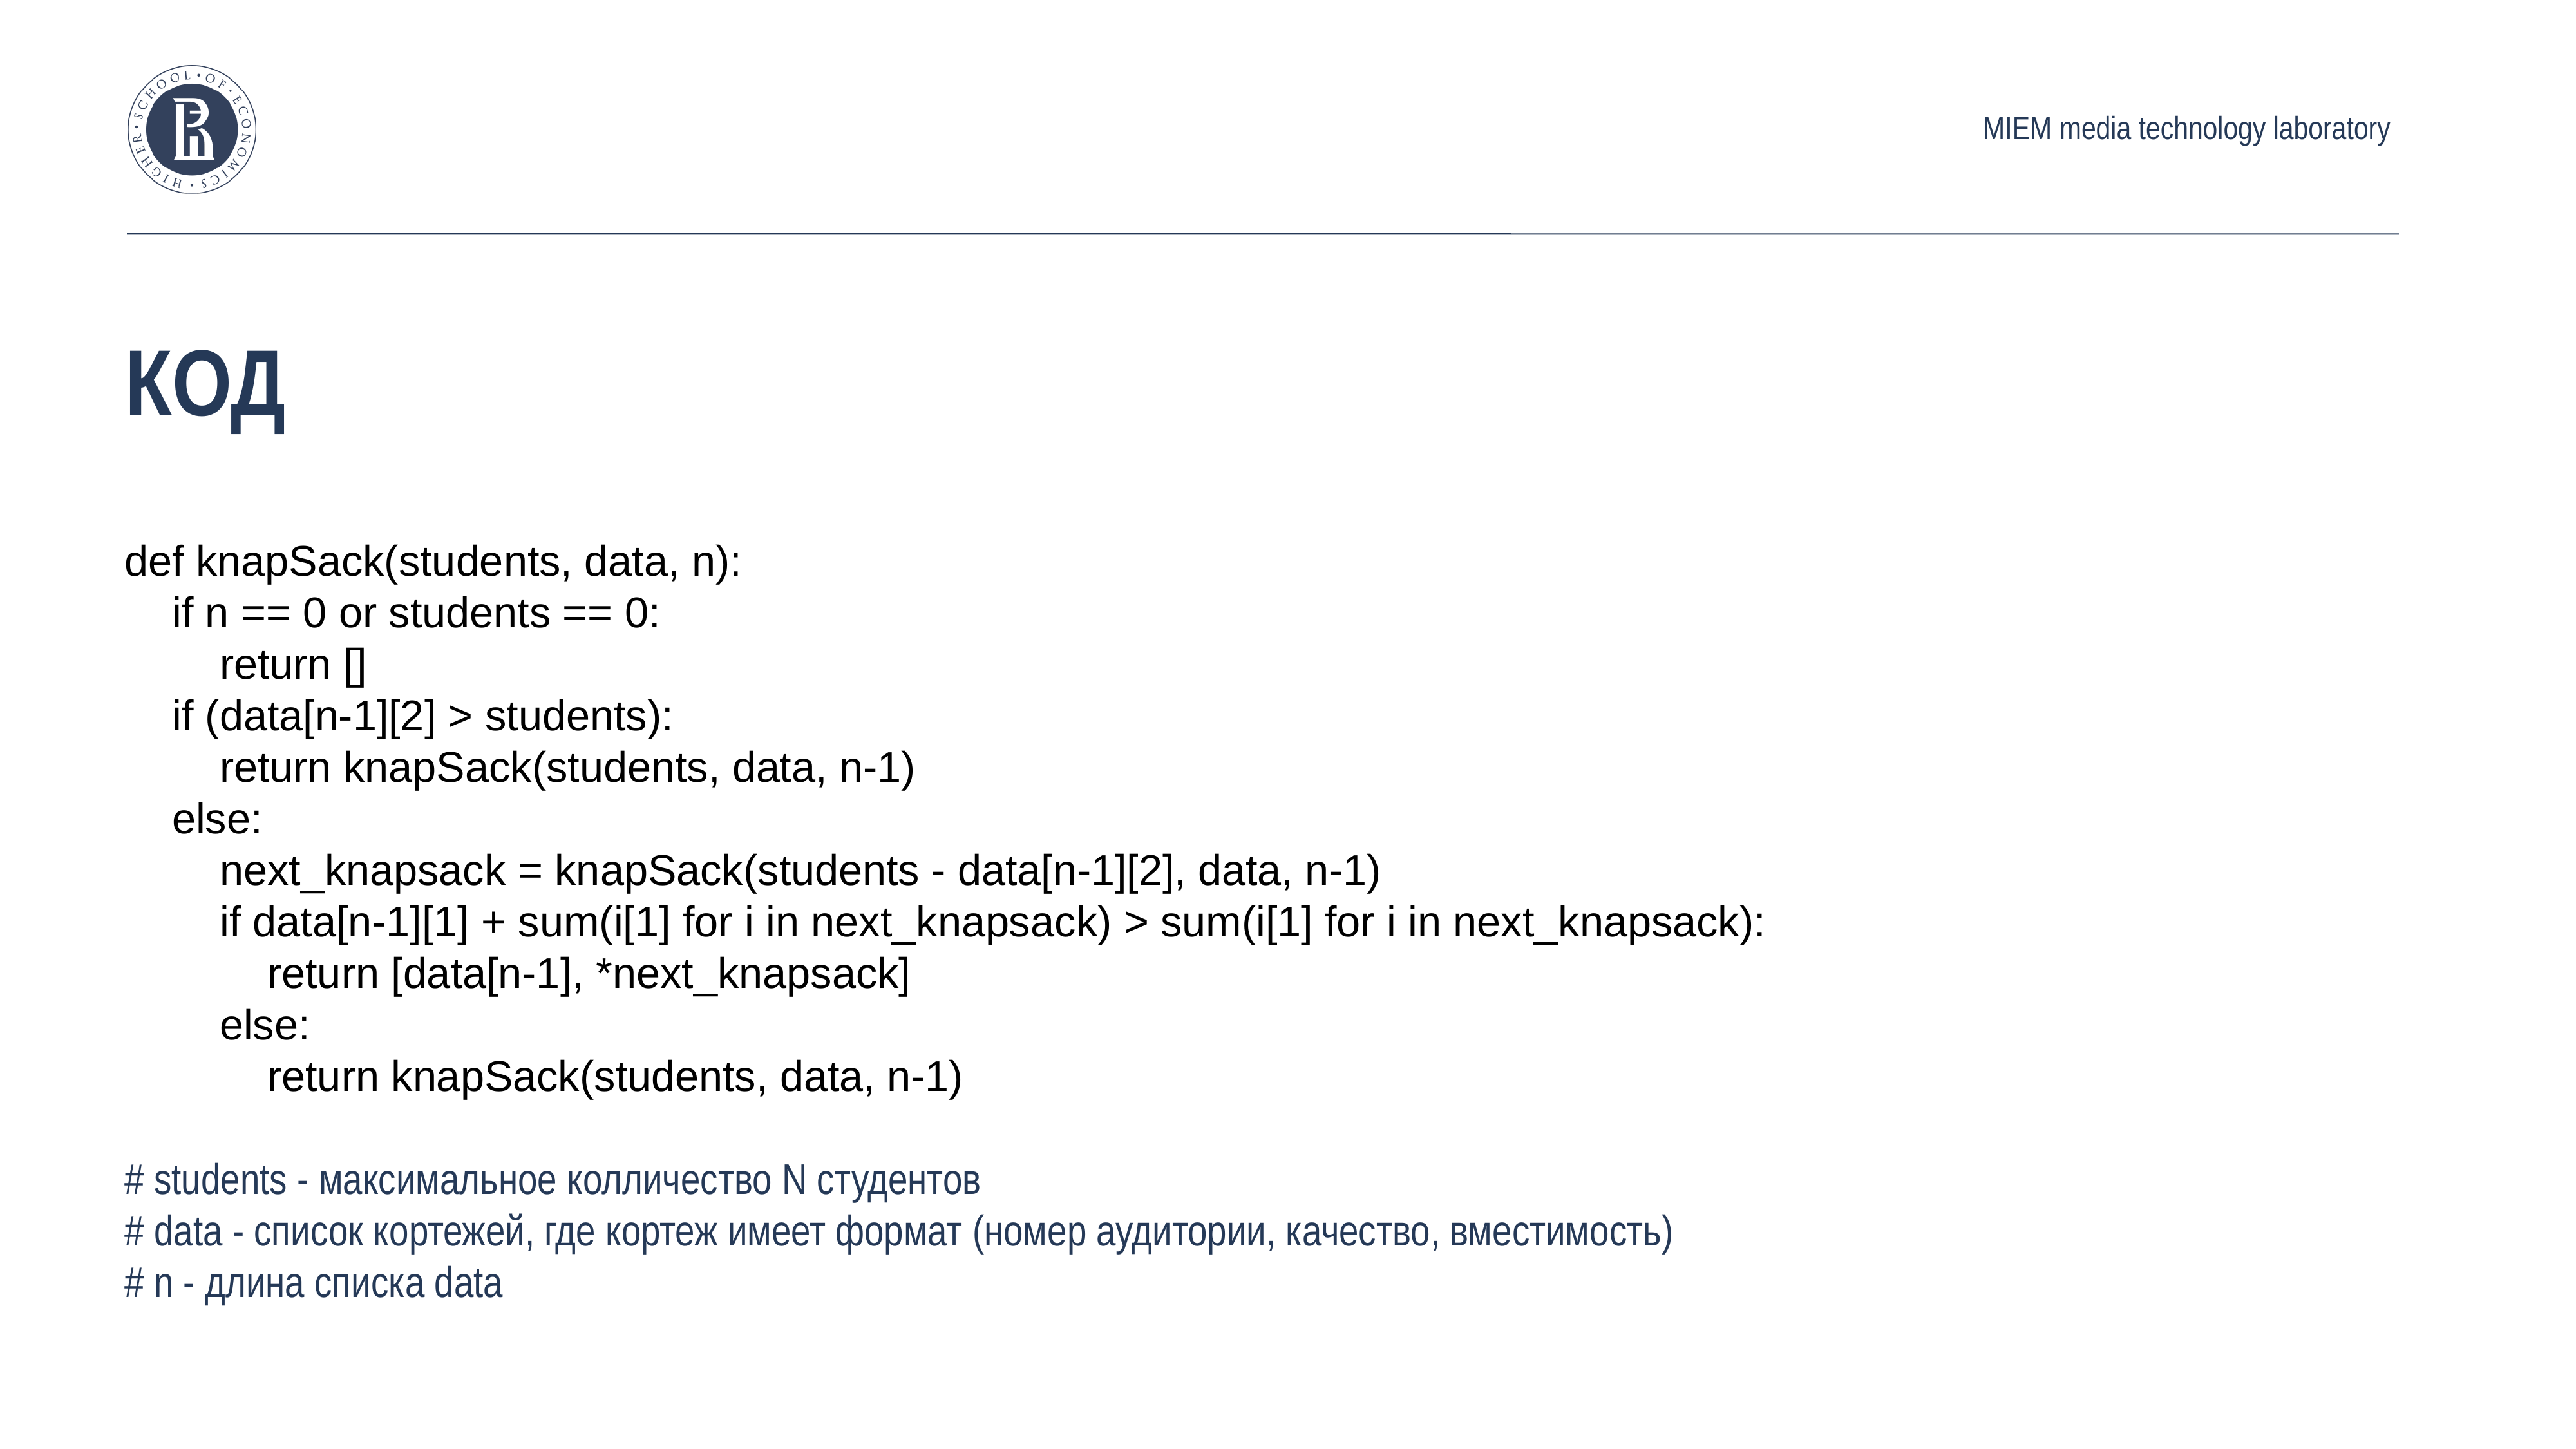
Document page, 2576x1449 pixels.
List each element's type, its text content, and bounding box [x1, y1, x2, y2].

text_box def knapSack(students, data, n): if n == 0 or students == 0: return [] if (data[n-1][2] > students): return knapSack(students, data, n-1) else: next_knapsack = knapSack(students - data[n-1][2], data, n-1) if data[n-1][1] + sum(i[1] for i in next_knapsack) > sum(i[1] for i in next_knapsack): return [data[n-1], *next_knapsack] else: return knapSack(students, data, n-1) # students - максимальное колличество N студентов # data - список кортежей, где кортеж имеет формат (номер аудитории, качество, вместимость) # n - длина списка data [117, 526, 2389, 1323]
text_box MIEM media technology laboratory [1198, 99, 2399, 154]
picture [128, 65, 256, 194]
text_box код [118, 314, 2390, 558]
